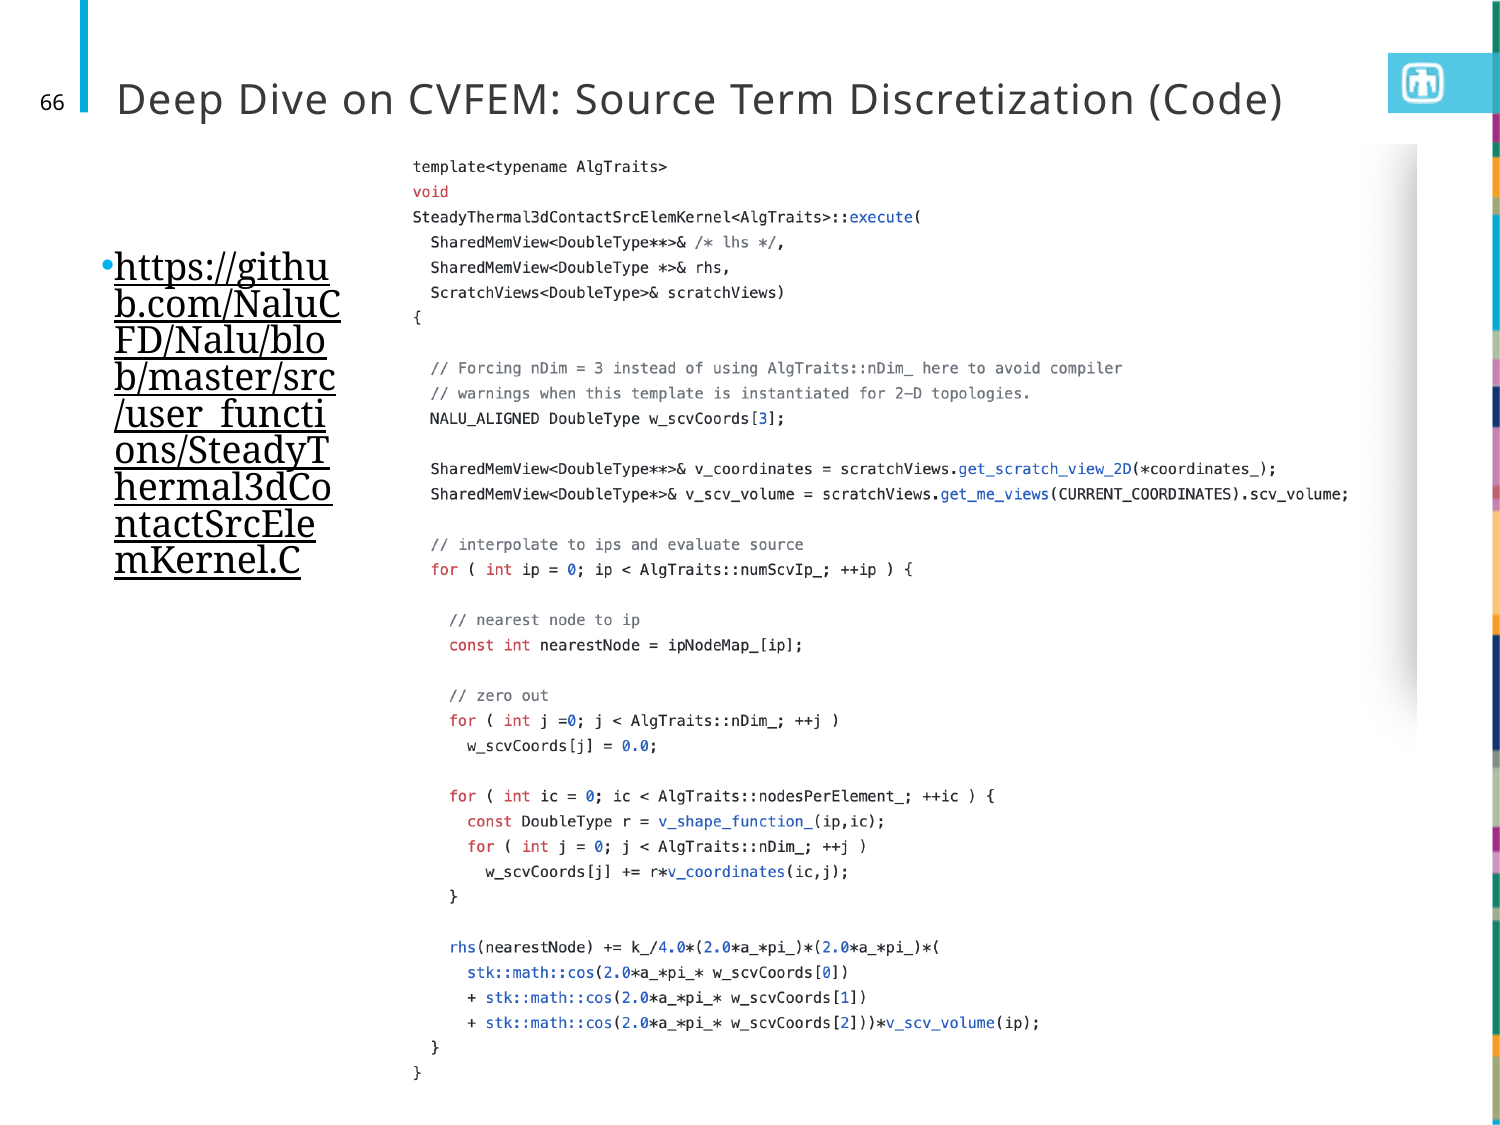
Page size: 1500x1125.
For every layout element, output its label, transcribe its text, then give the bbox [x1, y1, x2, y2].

picture [1493, 330, 1499, 1120]
picture [1401, 62, 1445, 104]
list [101, 236, 385, 1060]
text_box https://github.com/NaluCFD/Nalu/blob/master/src/user_functions/SteadyThermal3dContactSrcElemKernel.C [100, 236, 344, 779]
picture [388, 143, 1417, 1098]
slide_number 66 [7, 73, 80, 133]
title Deep Dive on CVFEM: Source Term Discretization (Code) [101, 36, 1339, 131]
picture [1493, 1, 1500, 215]
